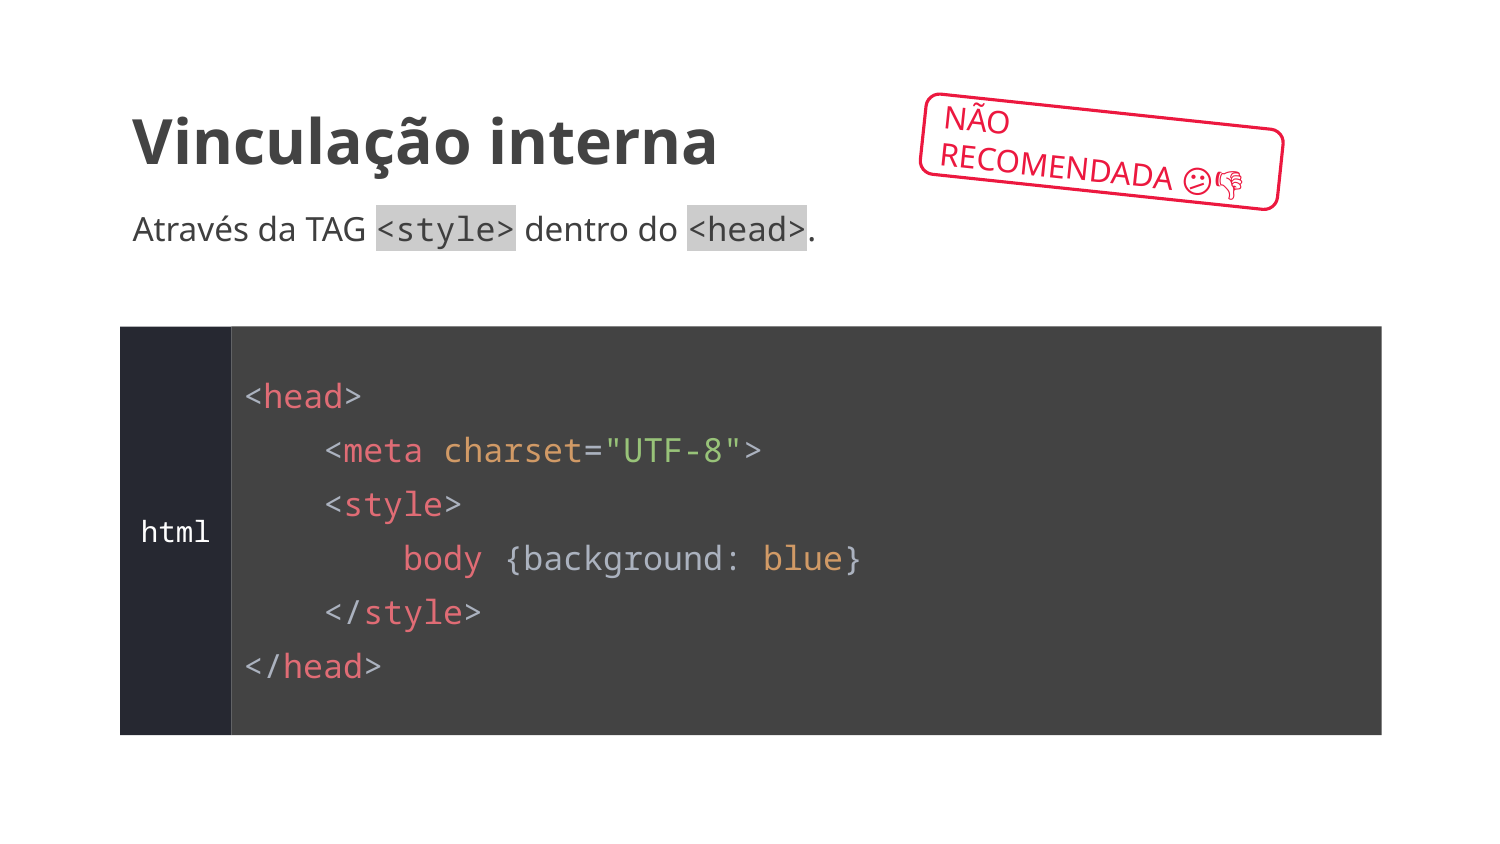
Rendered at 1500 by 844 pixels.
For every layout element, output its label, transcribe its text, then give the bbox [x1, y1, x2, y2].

text_box NÃO RECOMENDADA 😕👎 [920, 94, 1284, 210]
text_box Vinculação interna [117, 90, 1012, 192]
text_box Através da TAG <style> dentro do <head>. [117, 192, 1383, 326]
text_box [119, 326, 1382, 736]
